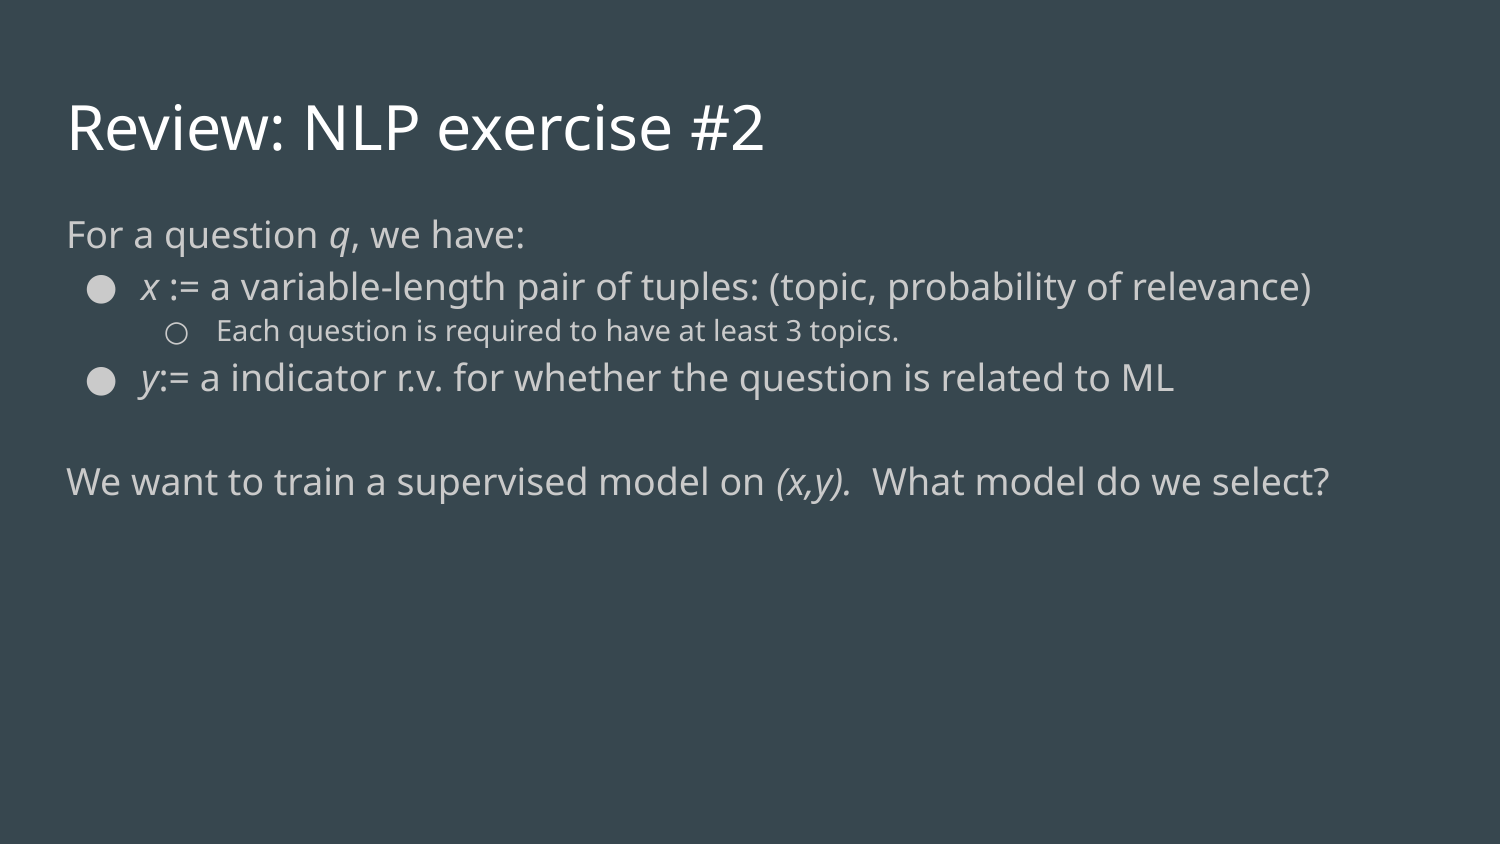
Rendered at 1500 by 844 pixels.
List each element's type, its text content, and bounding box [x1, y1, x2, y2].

list For a question q, we have: x := a variable-length pair of tuples: (topic, probability of relevance) Each question is required to have at least 3 topics. y:= a indicator r.v. for whether the question is related to ML We want to train a supervised model on (x,y). What model do we select? [51, 189, 1449, 750]
title Review: NLP exercise #2 [51, 72, 1449, 167]
